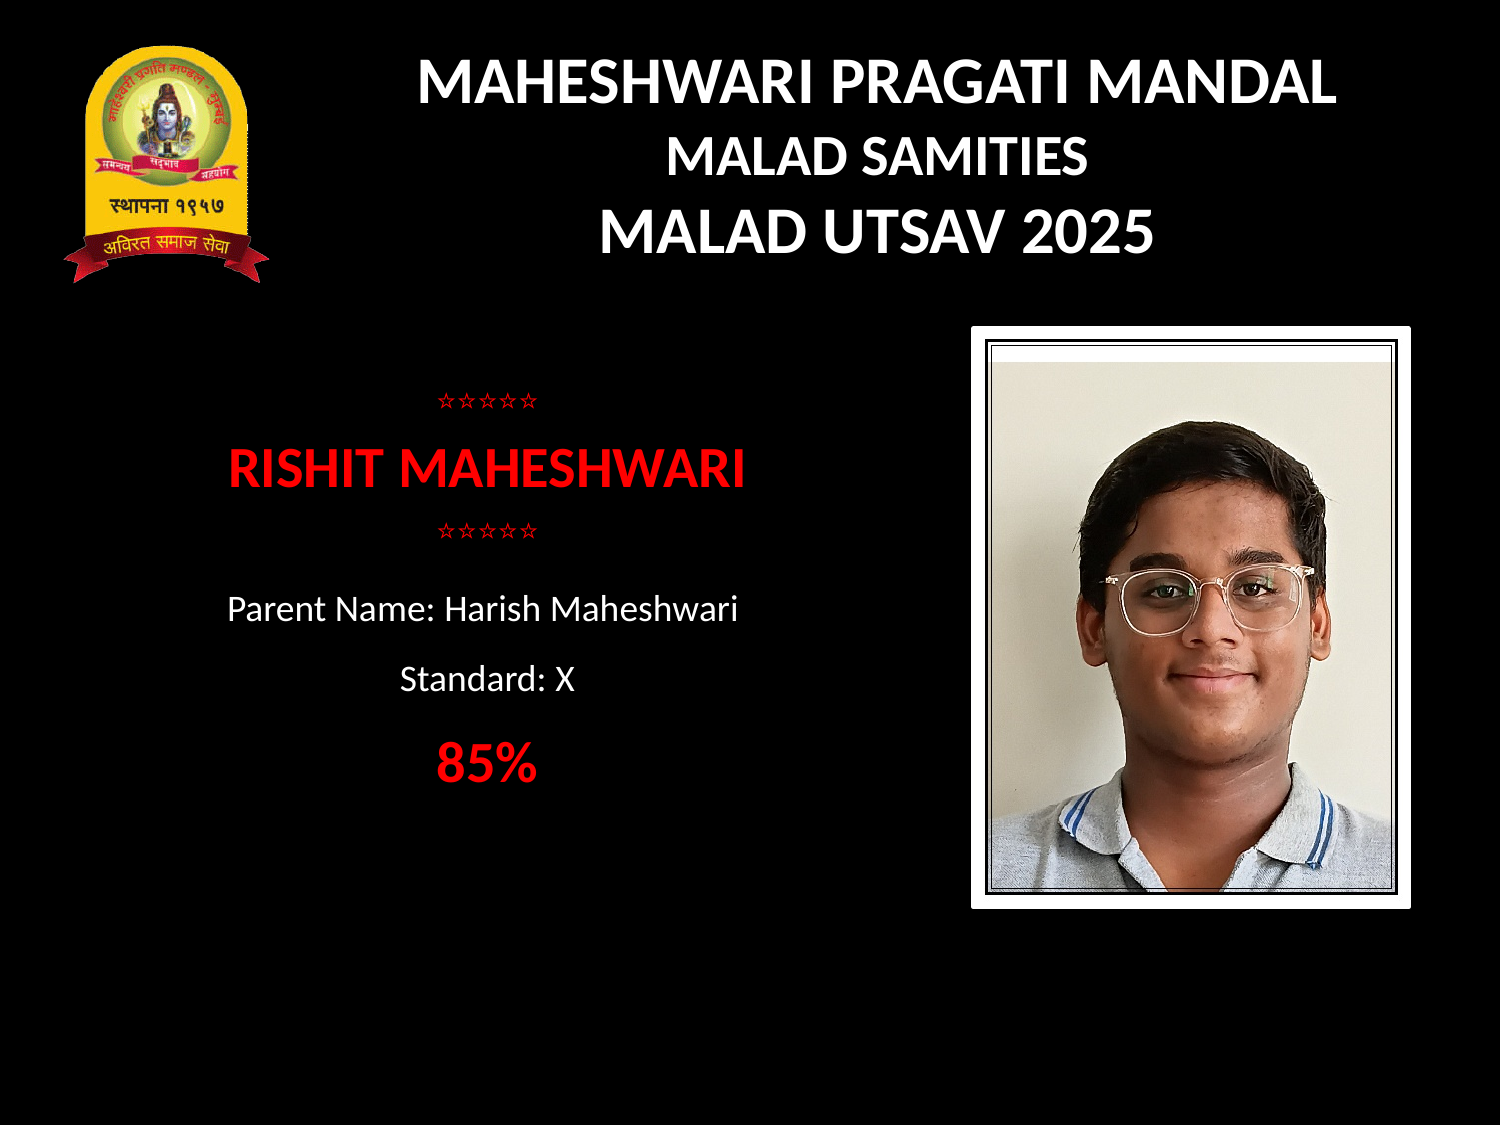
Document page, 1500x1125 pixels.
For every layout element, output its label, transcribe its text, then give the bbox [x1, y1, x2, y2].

text_box MAHESHWARI PRAGATI MANDAL MALAD SAMITIES MALAD UTSAV 2025 [401, 29, 1354, 275]
picture [29, 29, 297, 301]
picture [974, 329, 1408, 907]
text_box ⭐⭐⭐⭐⭐ RISHIT MAHESHWARI ⭐⭐⭐⭐⭐ Parent Name: Harish Maheshwari Standard: X 85% [74, 374, 900, 802]
